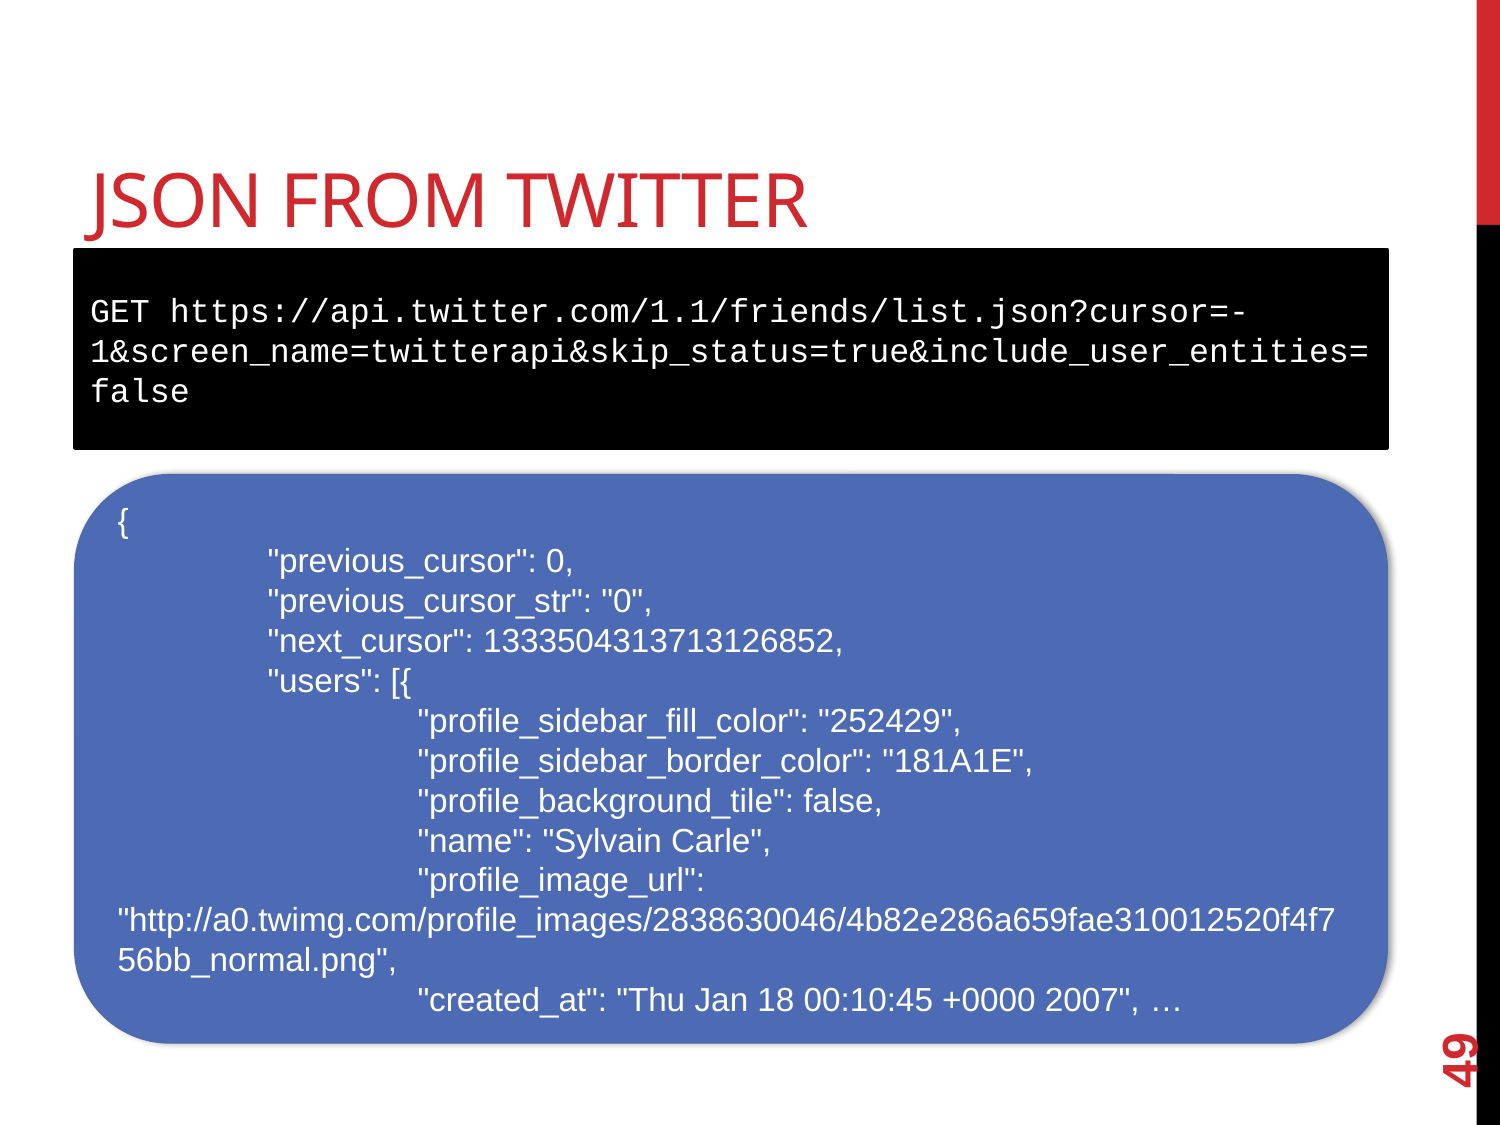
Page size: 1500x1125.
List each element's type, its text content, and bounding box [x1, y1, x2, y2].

title JSON From Twitter [75, 25, 1025, 248]
slide_number 49 [1427, 887, 1488, 1104]
list GET https://api.twitter.com/1.1/friends/list.json?cursor=-1&screen_name=twitterapi&skip_status=true&include_user_entities=false [73, 248, 1389, 450]
text_box { "previous_cursor": 0, "previous_cursor_str": "0", "next_cursor": 1333504313713126852, "users": [{ "profile_sidebar_fill_color": "252429", "profile_sidebar_border_color": "181A1E", "profile_background_tile": false, "name": "Sylvain Carle", "profile_image_url": "http://a0.twimg.com/profile_images/2838630046/4b82e286a659fae310012520f4f756bb_normal.png", "created_at": "Thu Jan 18 00:10:45 +0000 2007", … [73, 473, 1388, 1044]
